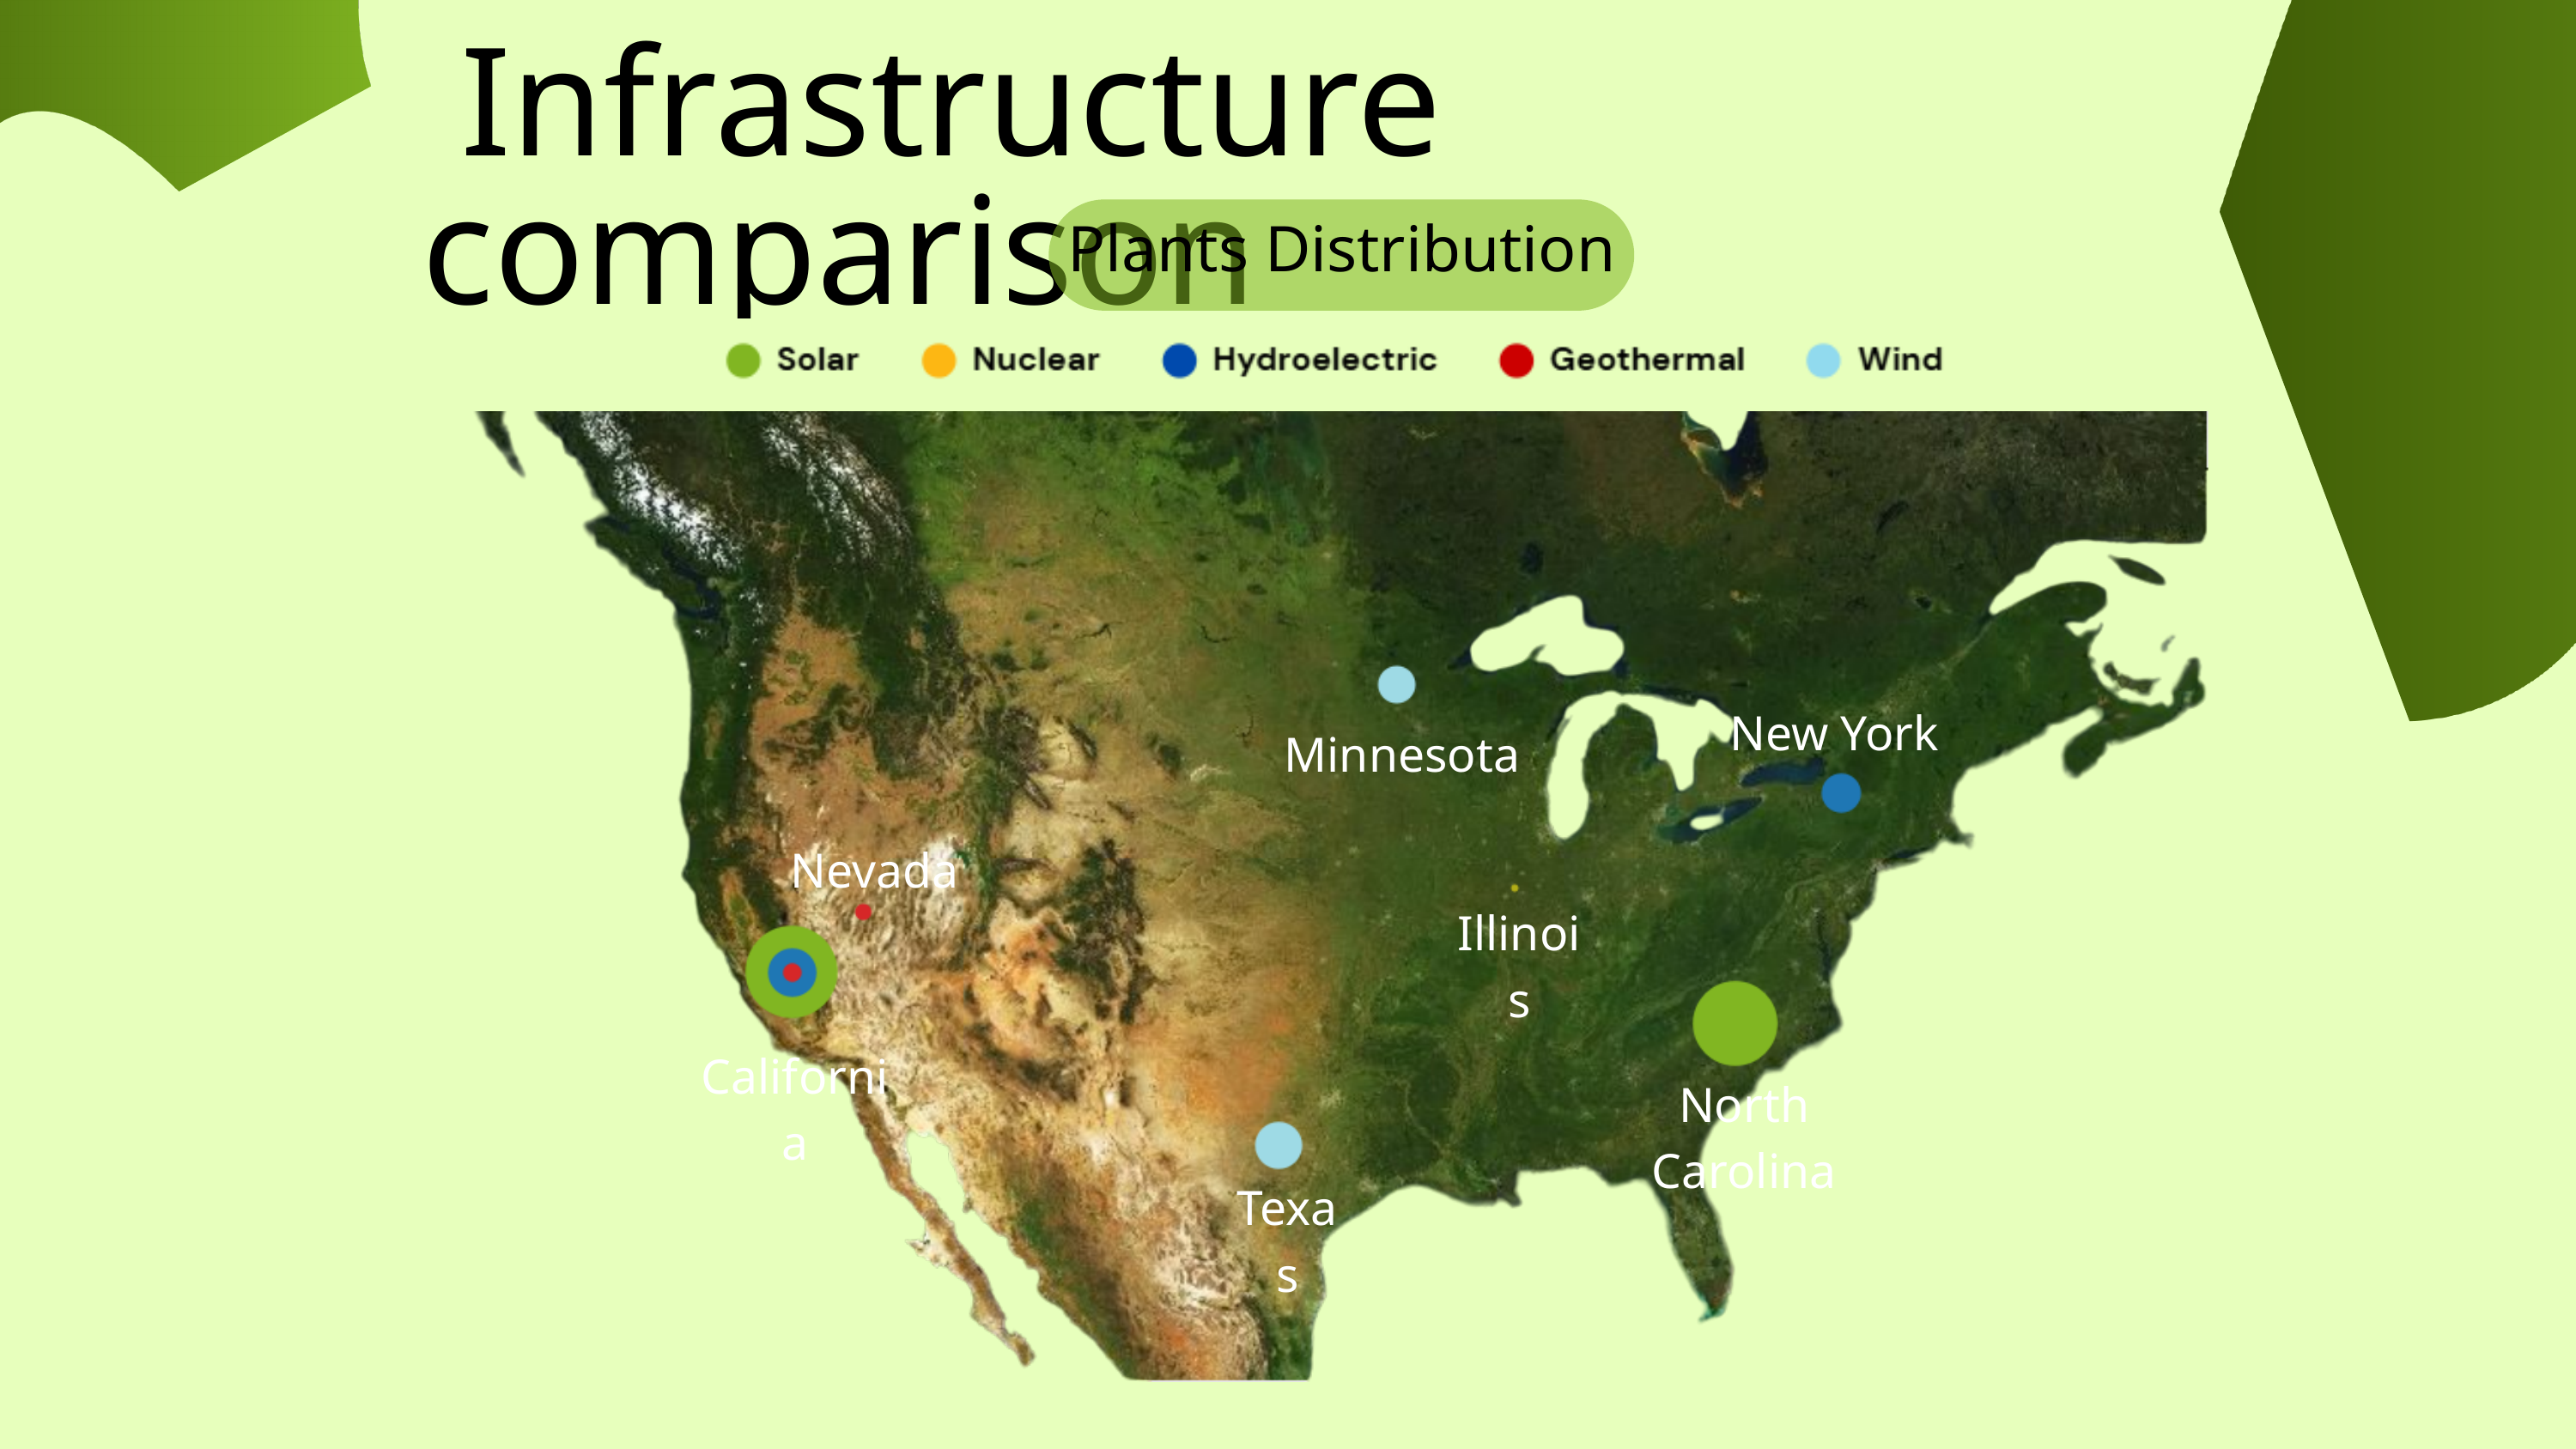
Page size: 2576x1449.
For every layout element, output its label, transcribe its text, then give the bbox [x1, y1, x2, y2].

text_box [2141, 0, 2576, 897]
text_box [1048, 199, 1635, 312]
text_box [368, 411, 2208, 1382]
text_box Infrastructure comparison [422, 37, 2262, 334]
text_box [710, 318, 1973, 404]
text_box [0, 0, 489, 290]
